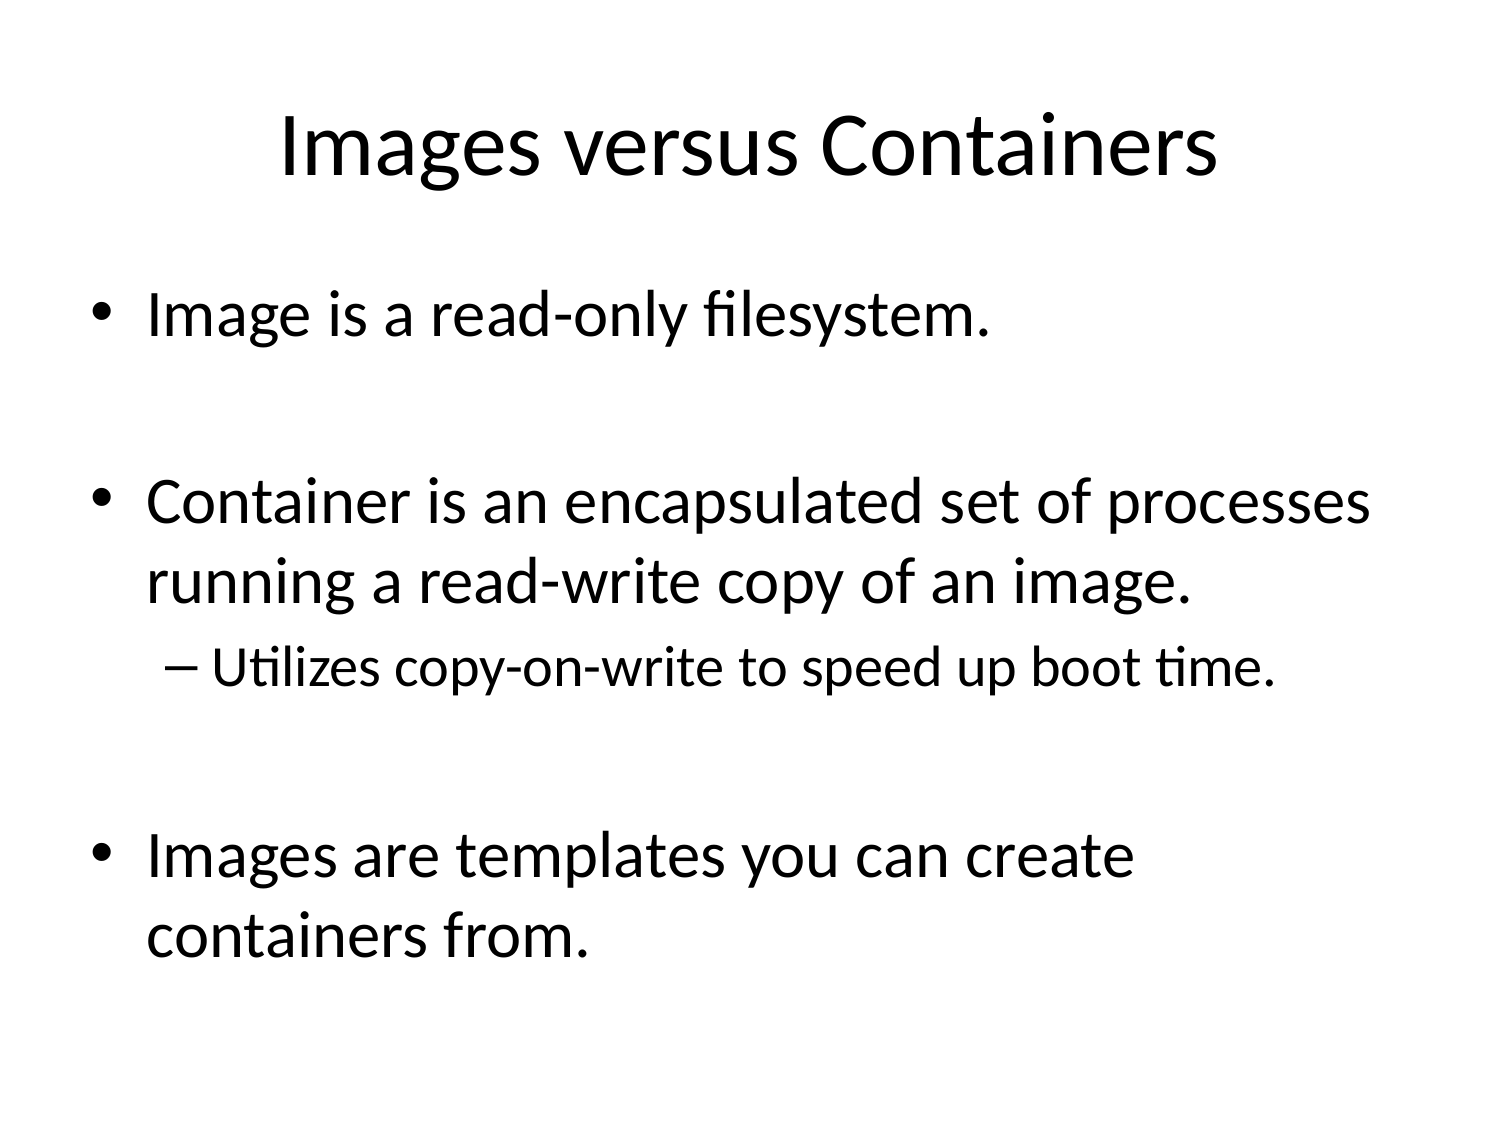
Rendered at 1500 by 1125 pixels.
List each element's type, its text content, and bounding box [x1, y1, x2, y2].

title Images versus Containers [75, 45, 1425, 233]
list Image is a read-only filesystem. Container is an encapsulated set of processes running a read-write copy of an image. Utilizes copy-on-write to speed up boot time. Images are templates you can create containers from. [75, 262, 1425, 1005]
